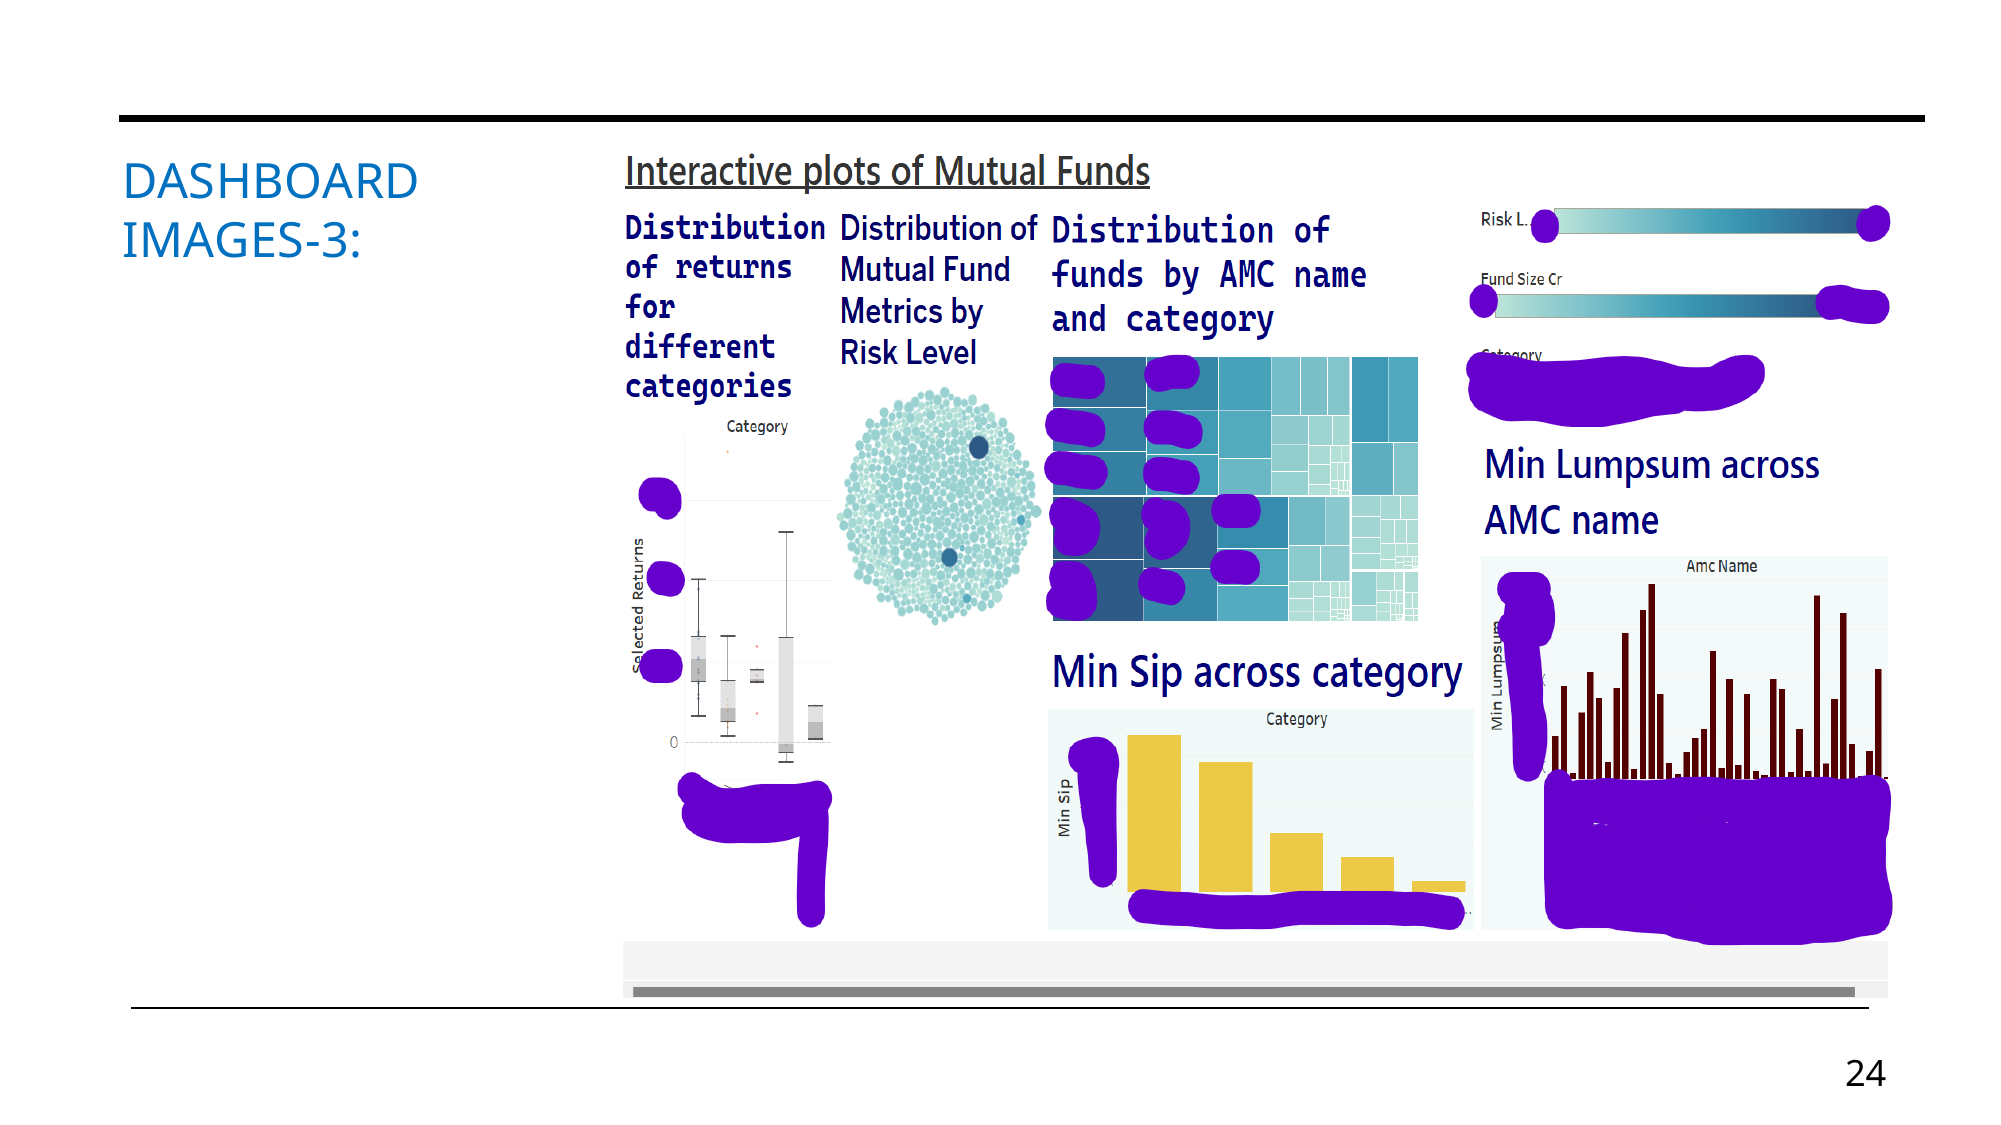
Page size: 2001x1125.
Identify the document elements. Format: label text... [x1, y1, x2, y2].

picture [623, 142, 1893, 998]
title Dashboard Images-3: [107, 142, 623, 357]
slide_number 24 [1791, 1042, 1902, 1103]
